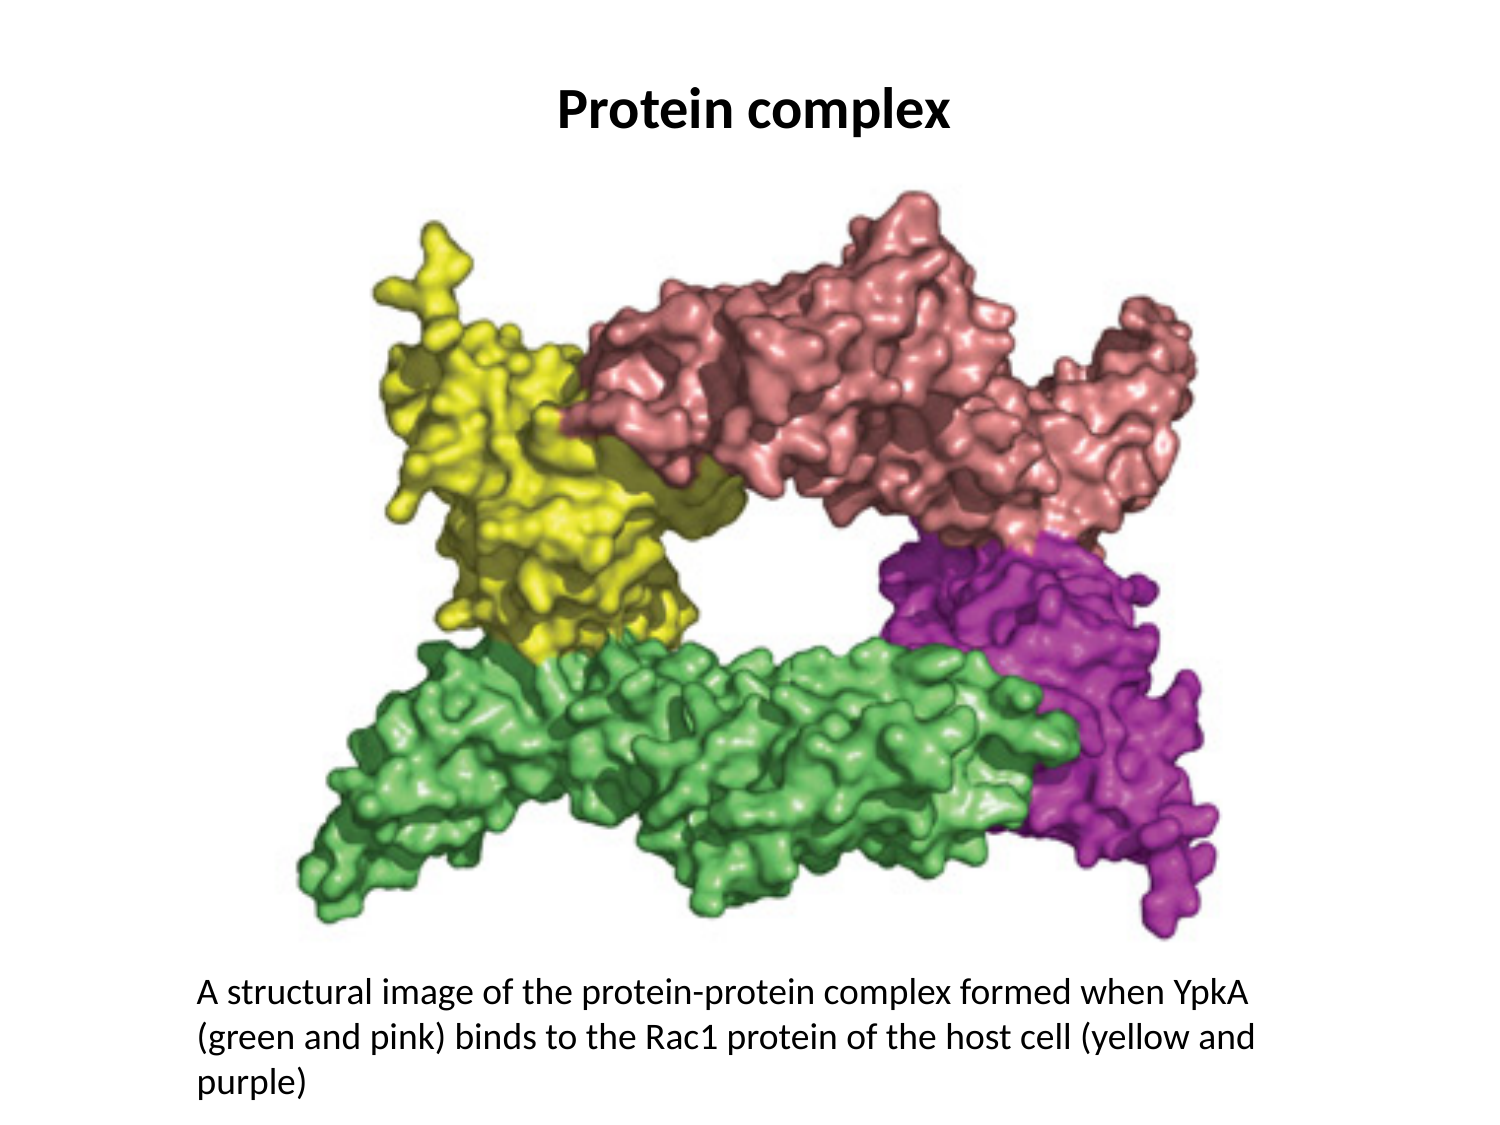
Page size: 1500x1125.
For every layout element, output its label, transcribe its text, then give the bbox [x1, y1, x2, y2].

text_box Protein complex [543, 63, 967, 148]
text_box A structural image of the protein-protein complex formed when YpkA (green and pink) binds to the Rac1 protein of the host cell (yellow and purple) [181, 959, 1372, 1110]
picture [252, 161, 1288, 961]
